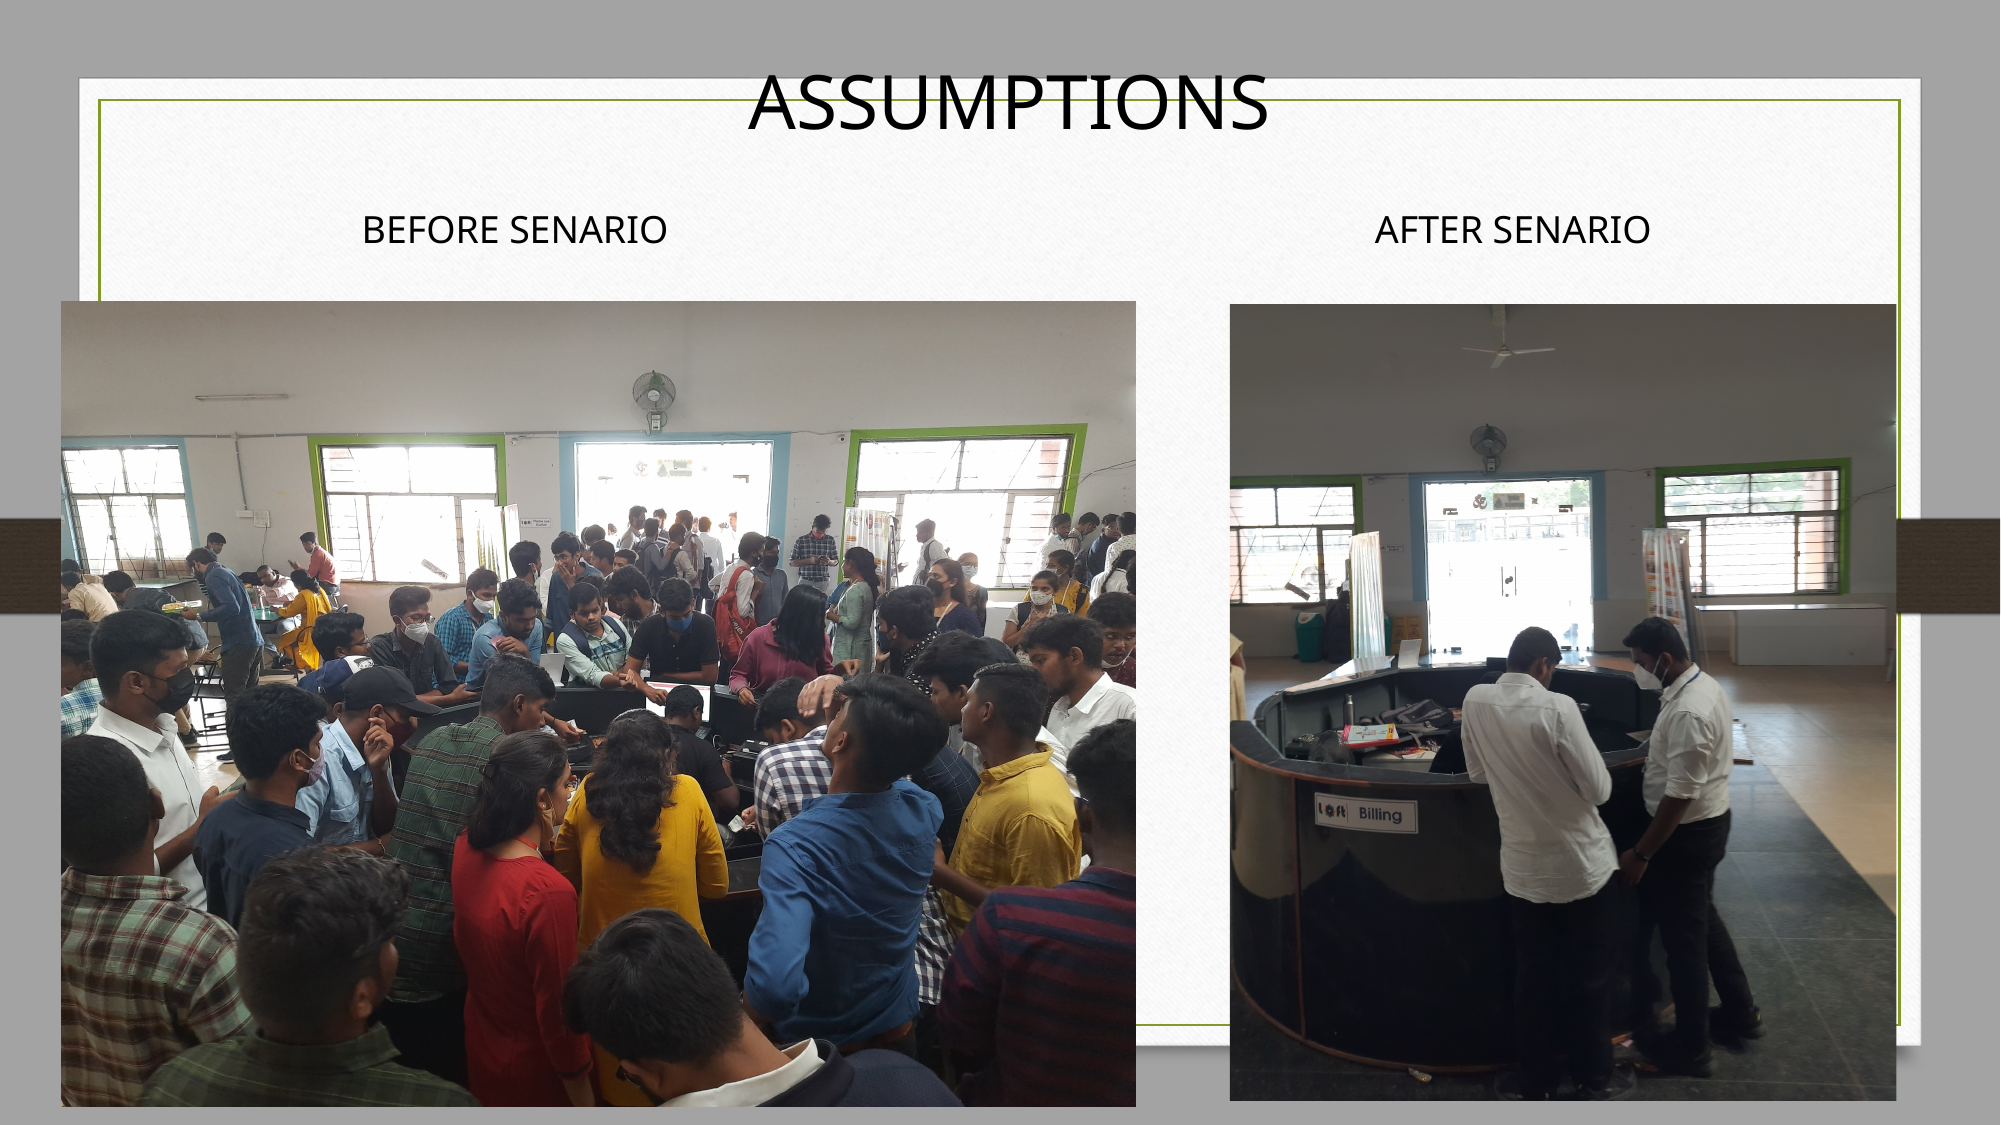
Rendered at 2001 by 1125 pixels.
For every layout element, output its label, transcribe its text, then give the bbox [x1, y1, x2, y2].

text_box AFTER SENARIO [1360, 198, 1766, 259]
picture [0, 0, 2001, 1125]
text_box BEFORE SENARIO [346, 198, 778, 259]
text_box ASSUMPTIONS [733, 47, 1360, 153]
